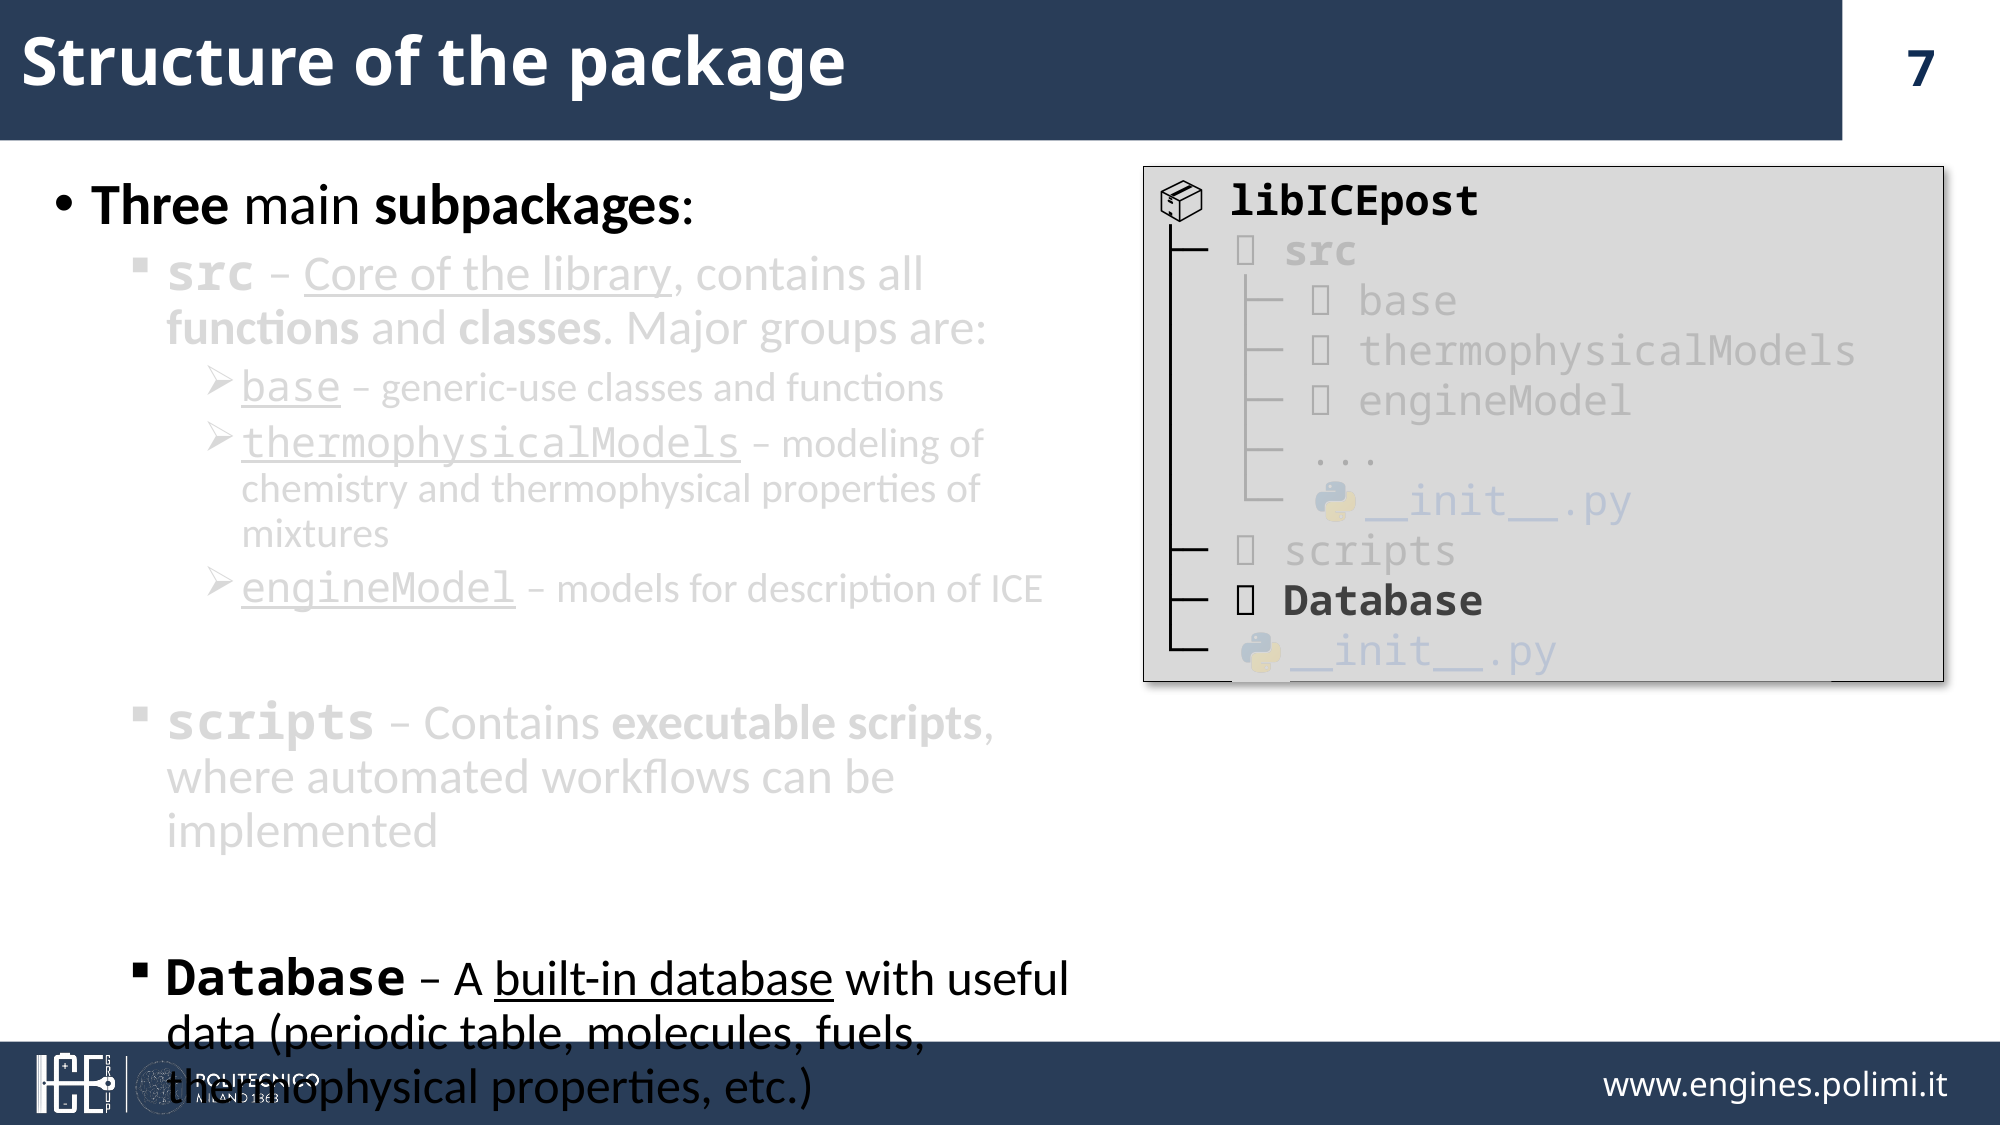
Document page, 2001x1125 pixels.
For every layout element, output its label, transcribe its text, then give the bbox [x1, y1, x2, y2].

list Three main subpackages: src – Core of the library, contains all functions and classes. Major groups are: base – generic-use classes and functions thermophysicalModels – modeling of chemistry and thermophysical properties of mixtures engineModel – models for description of ICE scripts – Contains executable scripts, where automated workflows can be implemented Database – A built-in database with useful data (periodic table, molecules, fuels, thermophysical properties, etc.) [39, 166, 1121, 1017]
slide_number 7 [1866, 33, 1977, 107]
picture [8, 1034, 347, 1125]
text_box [1143, 166, 1944, 687]
title Structure of the package [6, 13, 1843, 114]
